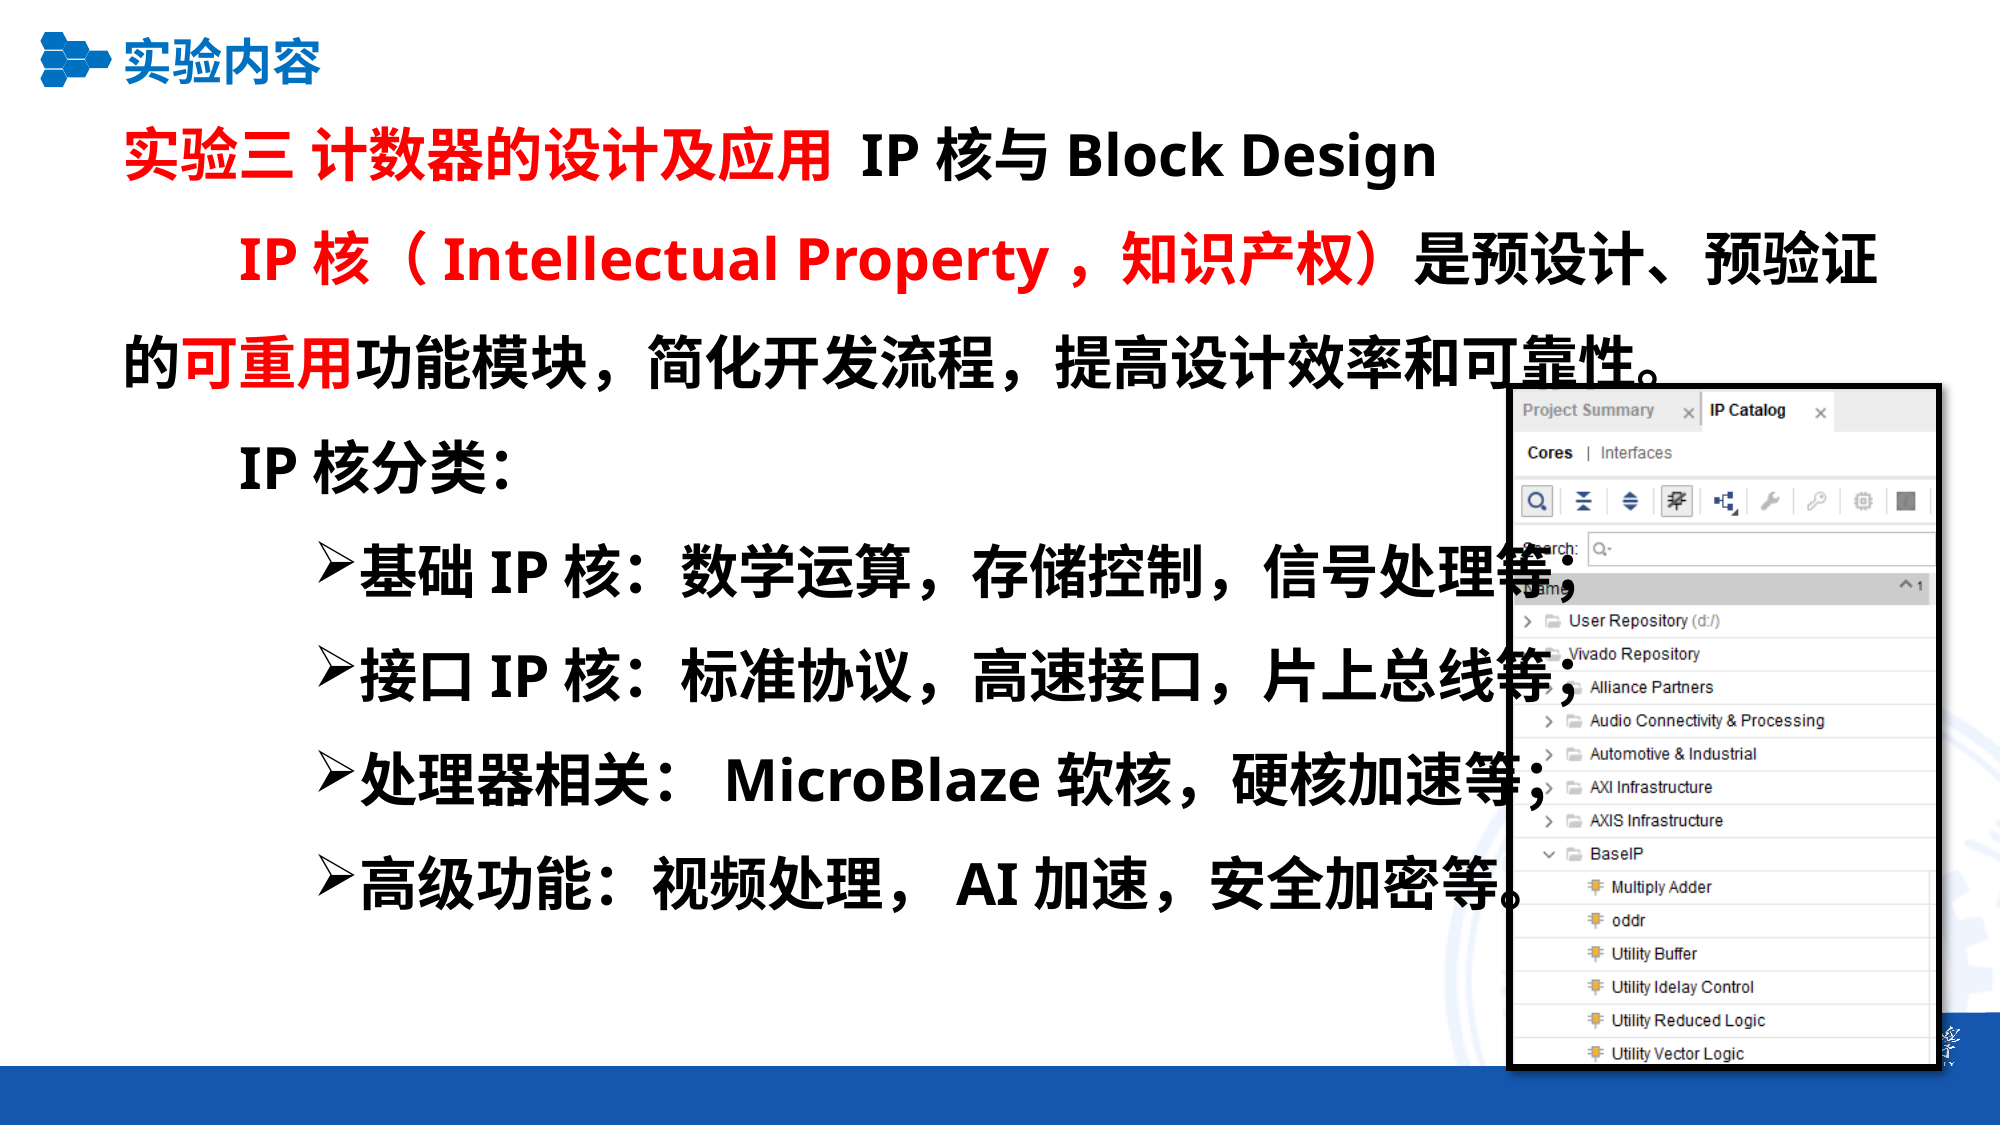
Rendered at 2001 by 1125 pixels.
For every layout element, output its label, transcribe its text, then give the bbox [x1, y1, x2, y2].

text_box 实验三 计数器的设计及应用 IP核与Block Design [107, 111, 2000, 196]
picture [1512, 388, 1936, 1065]
text_box 实验内容 [107, 22, 578, 98]
text_box IP核（Intellectual Property，知识产权）是预设计、预验证的可重用功能模块，简化开发流程，提高设计效率和可靠性。 IP核分类： 基础IP核：数学运算，存储控制，信号处理等； 接口IP核：标准协议，高速接口，片上总线等； 处理器相关：MicroBlaze软核，硬核加速等； 高级功能：视频处理，AI加速，安全加密等。 [107, 180, 1919, 925]
